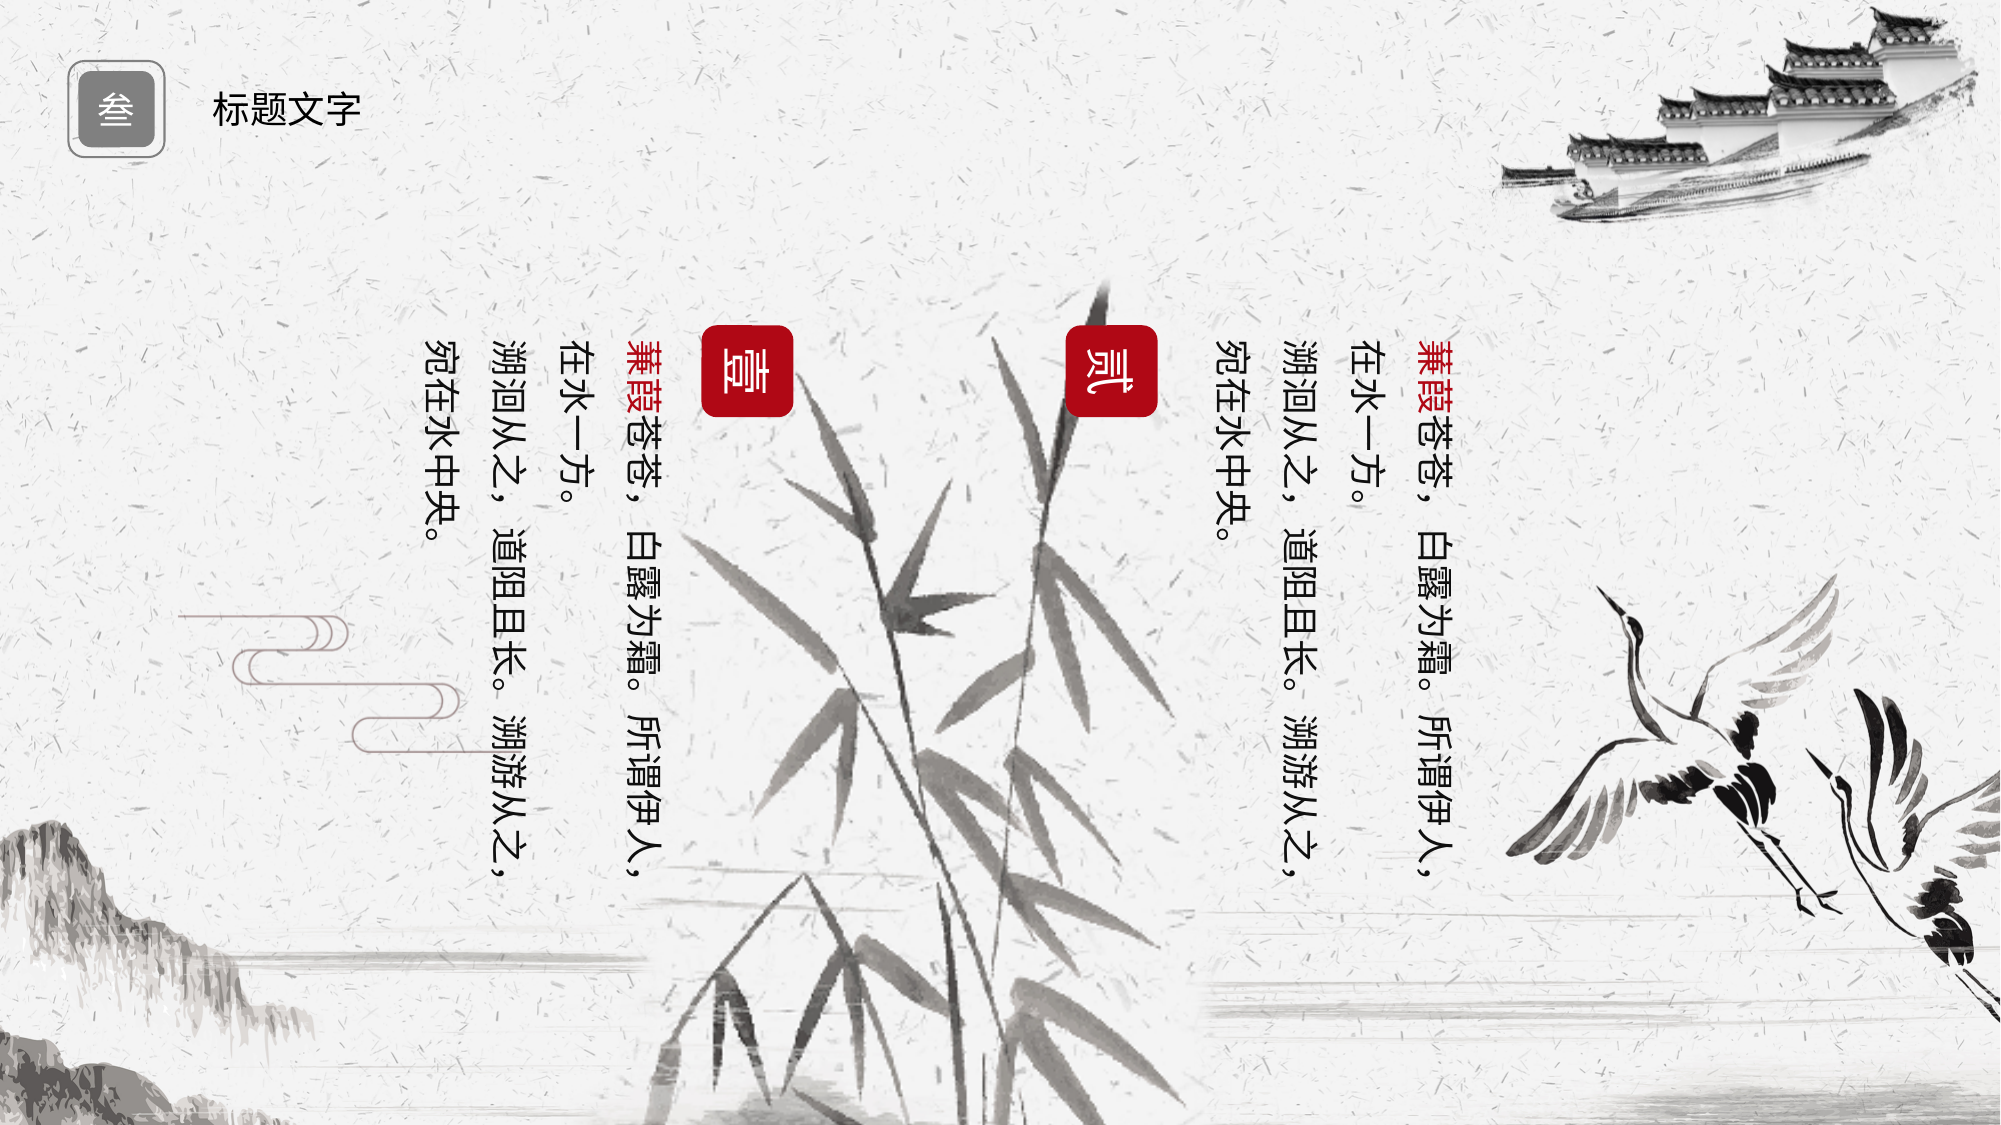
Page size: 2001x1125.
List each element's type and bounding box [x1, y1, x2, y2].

text_box [395, 325, 794, 902]
picture [0, 0, 2001, 1125]
text_box [1065, 325, 1490, 902]
text_box [68, 60, 379, 158]
